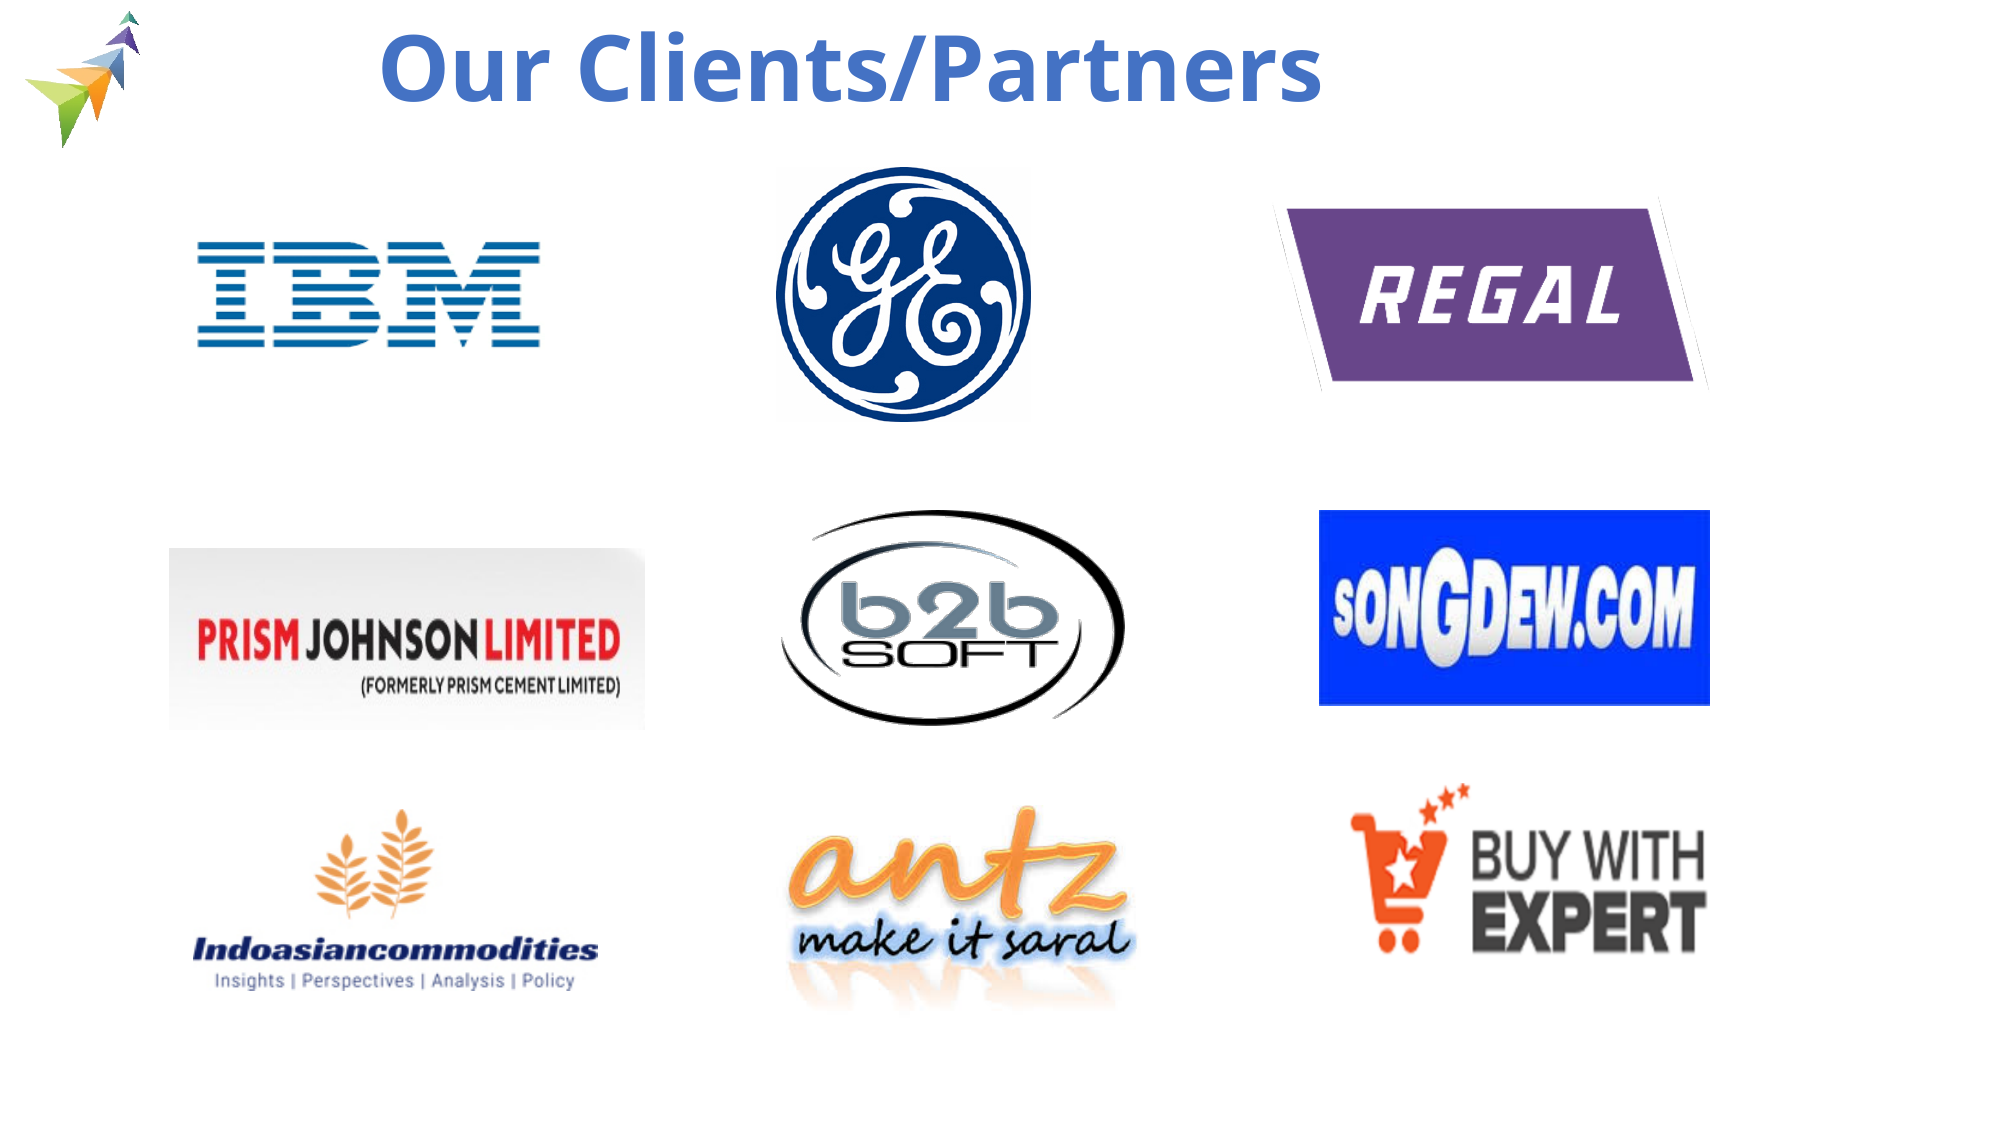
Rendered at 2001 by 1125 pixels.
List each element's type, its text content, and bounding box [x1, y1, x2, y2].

picture [1345, 783, 1710, 959]
text_box Our Clients/Partners [122, 8, 1579, 136]
picture [169, 548, 645, 731]
picture [1272, 196, 1710, 393]
picture [776, 805, 1141, 1034]
picture [1318, 510, 1710, 706]
picture [781, 510, 1125, 726]
picture [193, 159, 545, 430]
picture [193, 809, 598, 991]
picture [10, 8, 154, 151]
picture [776, 167, 1031, 422]
